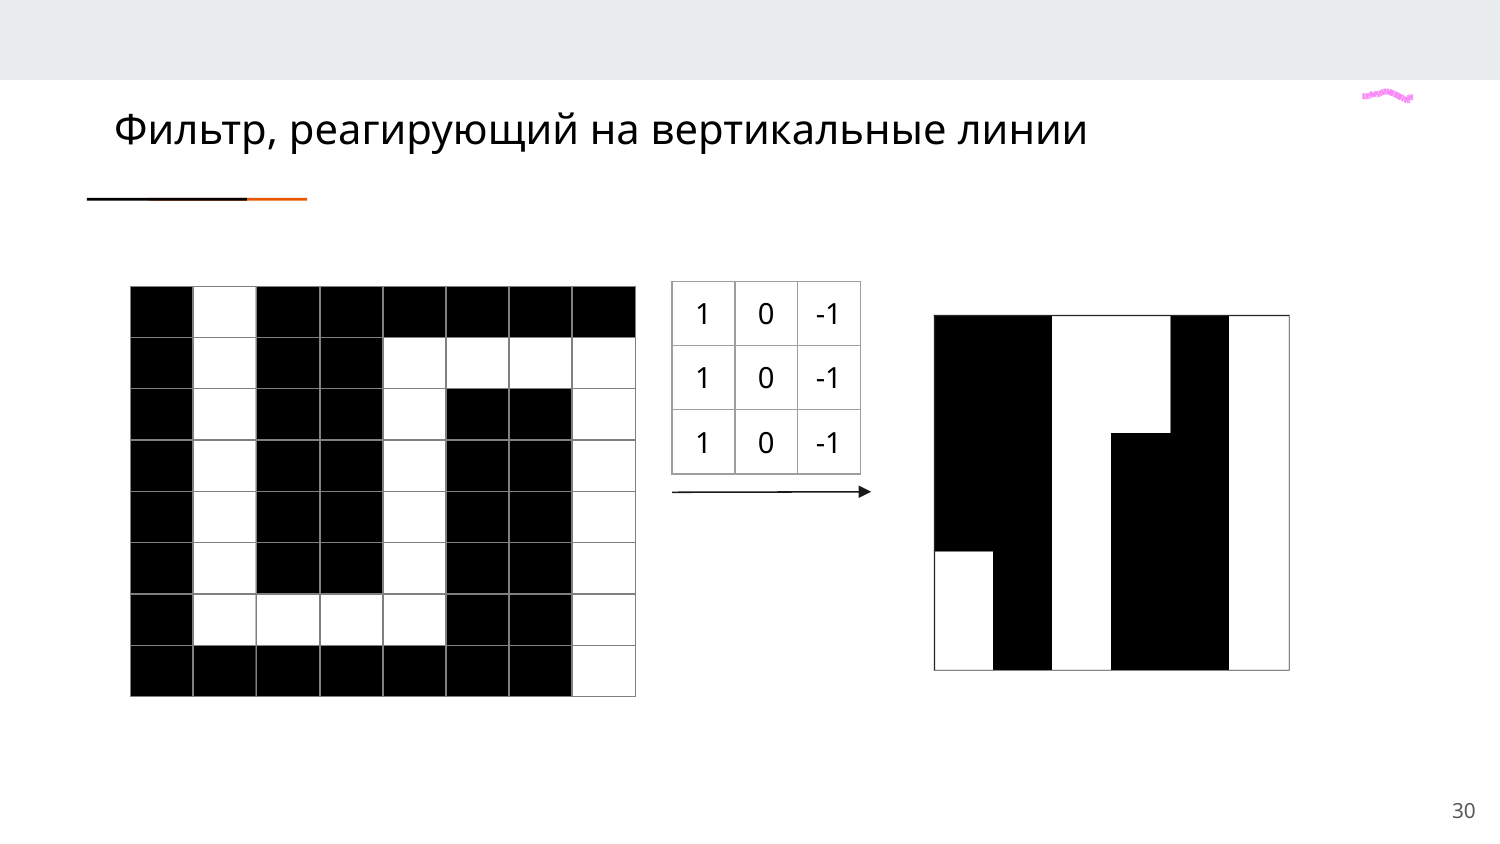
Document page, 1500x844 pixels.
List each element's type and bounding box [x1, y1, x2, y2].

picture [928, 309, 1294, 675]
table_cell [736, 346, 797, 409]
table_cell [798, 346, 860, 409]
text_box [1362, 91, 1411, 101]
table_cell [798, 410, 860, 473]
table_cell [736, 410, 797, 473]
table_cell [673, 346, 734, 409]
table_header [736, 282, 797, 345]
table_header [798, 282, 860, 345]
table_header [673, 282, 734, 345]
slide_number [1400, 779, 1491, 844]
title [114, 87, 1500, 176]
table_cell [673, 410, 734, 473]
text_box [672, 485, 872, 499]
picture [123, 275, 644, 709]
